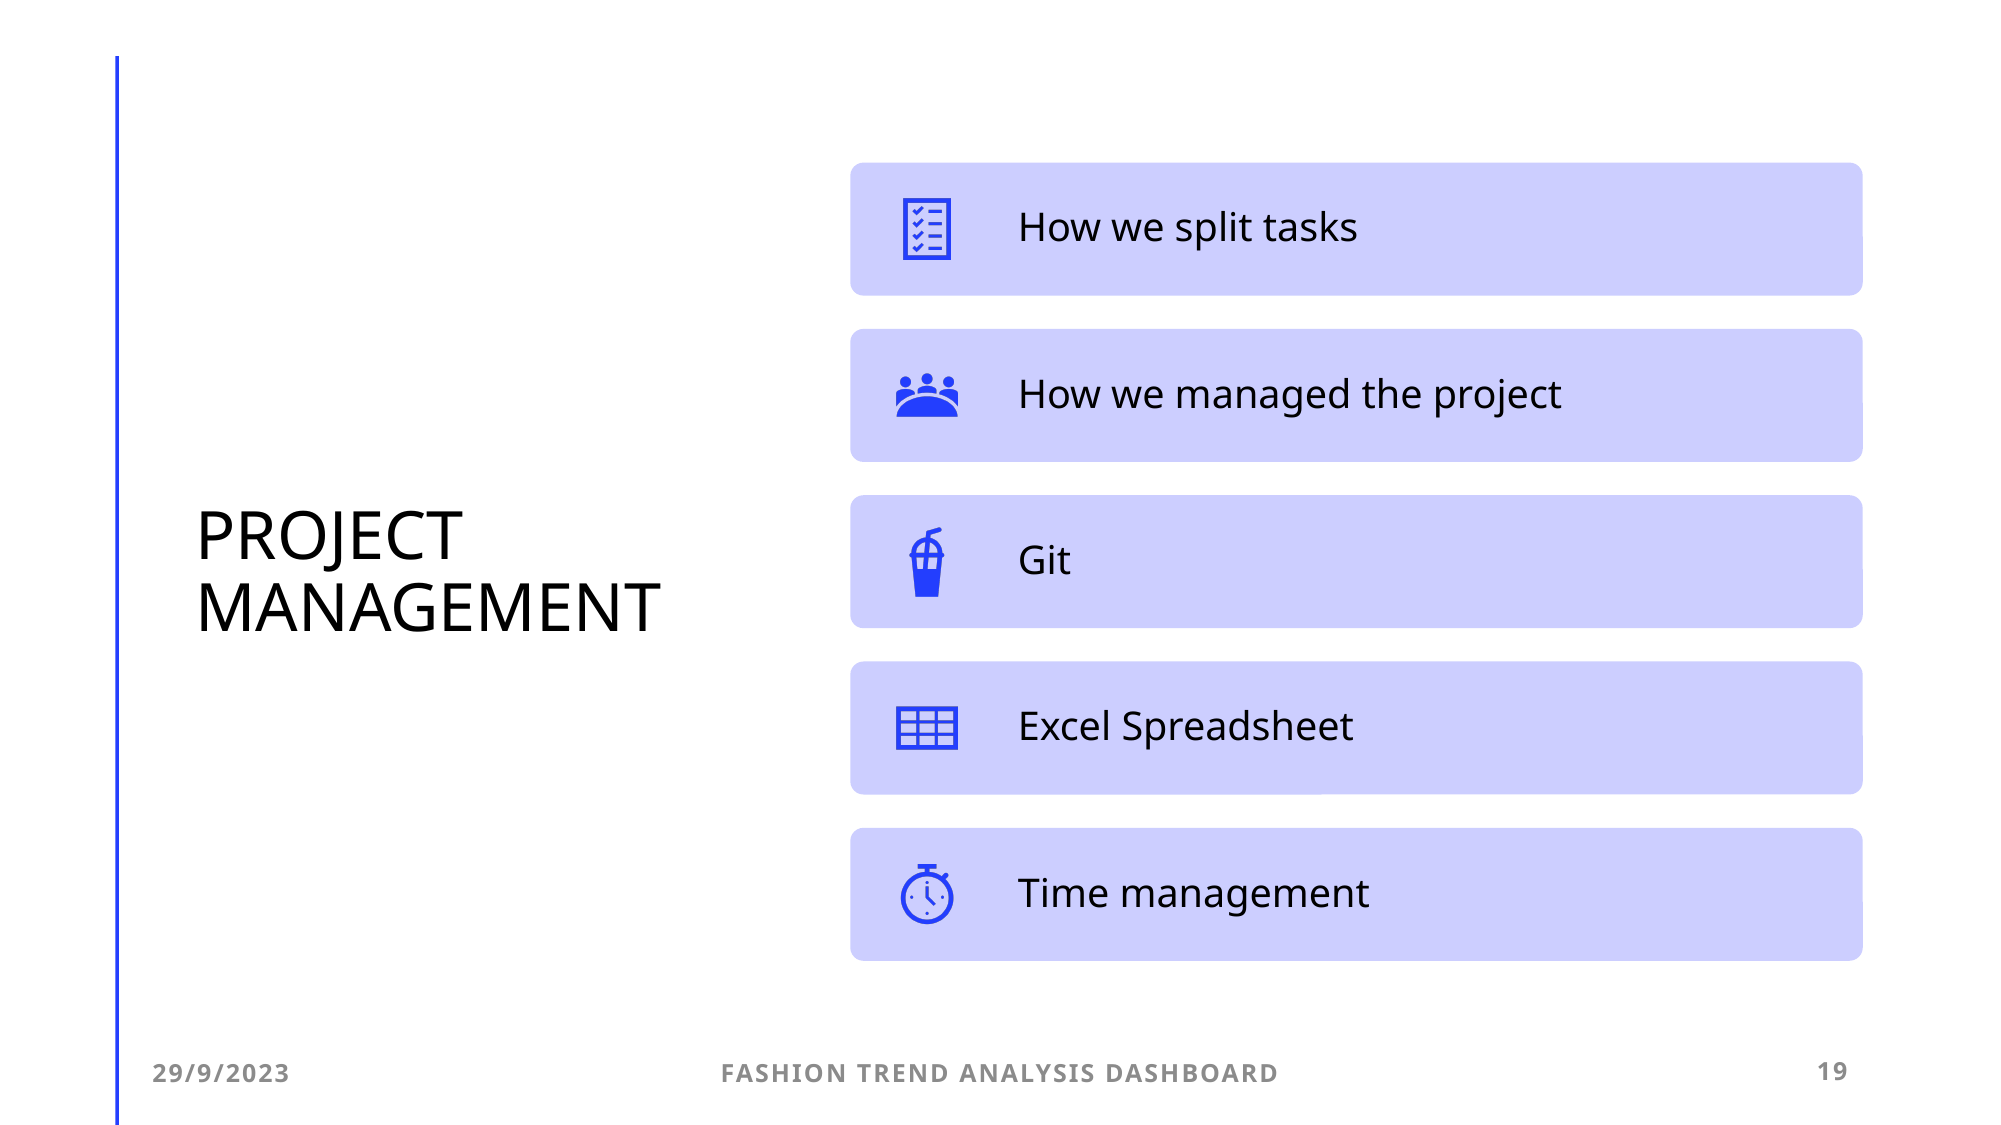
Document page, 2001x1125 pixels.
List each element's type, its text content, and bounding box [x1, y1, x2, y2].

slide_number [137, 1042, 588, 1103]
slide_number 19 [1412, 1042, 1863, 1103]
footer FASHION TREND ANALYSIS DASHBOARD [662, 1042, 1338, 1103]
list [850, 161, 1863, 962]
title PROJECT MANAGEMENT [180, 390, 826, 654]
